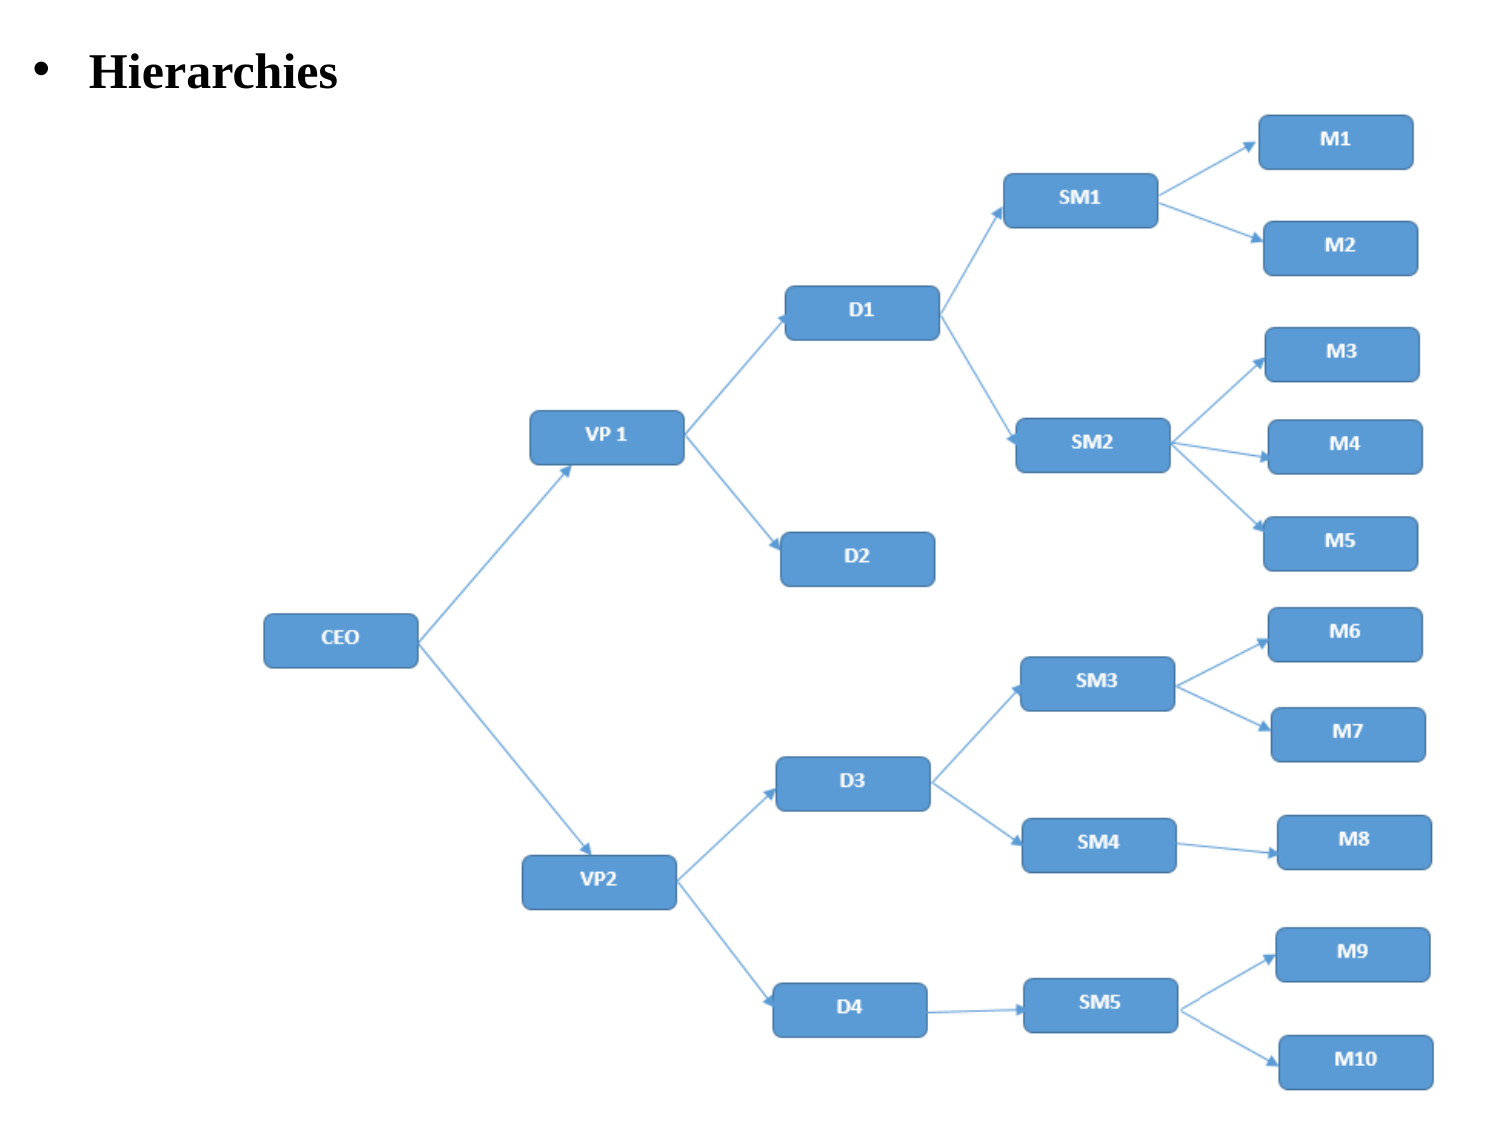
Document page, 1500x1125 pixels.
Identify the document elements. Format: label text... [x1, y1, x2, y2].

list Hierarchies [17, 30, 1471, 1106]
picture [239, 101, 1471, 1109]
